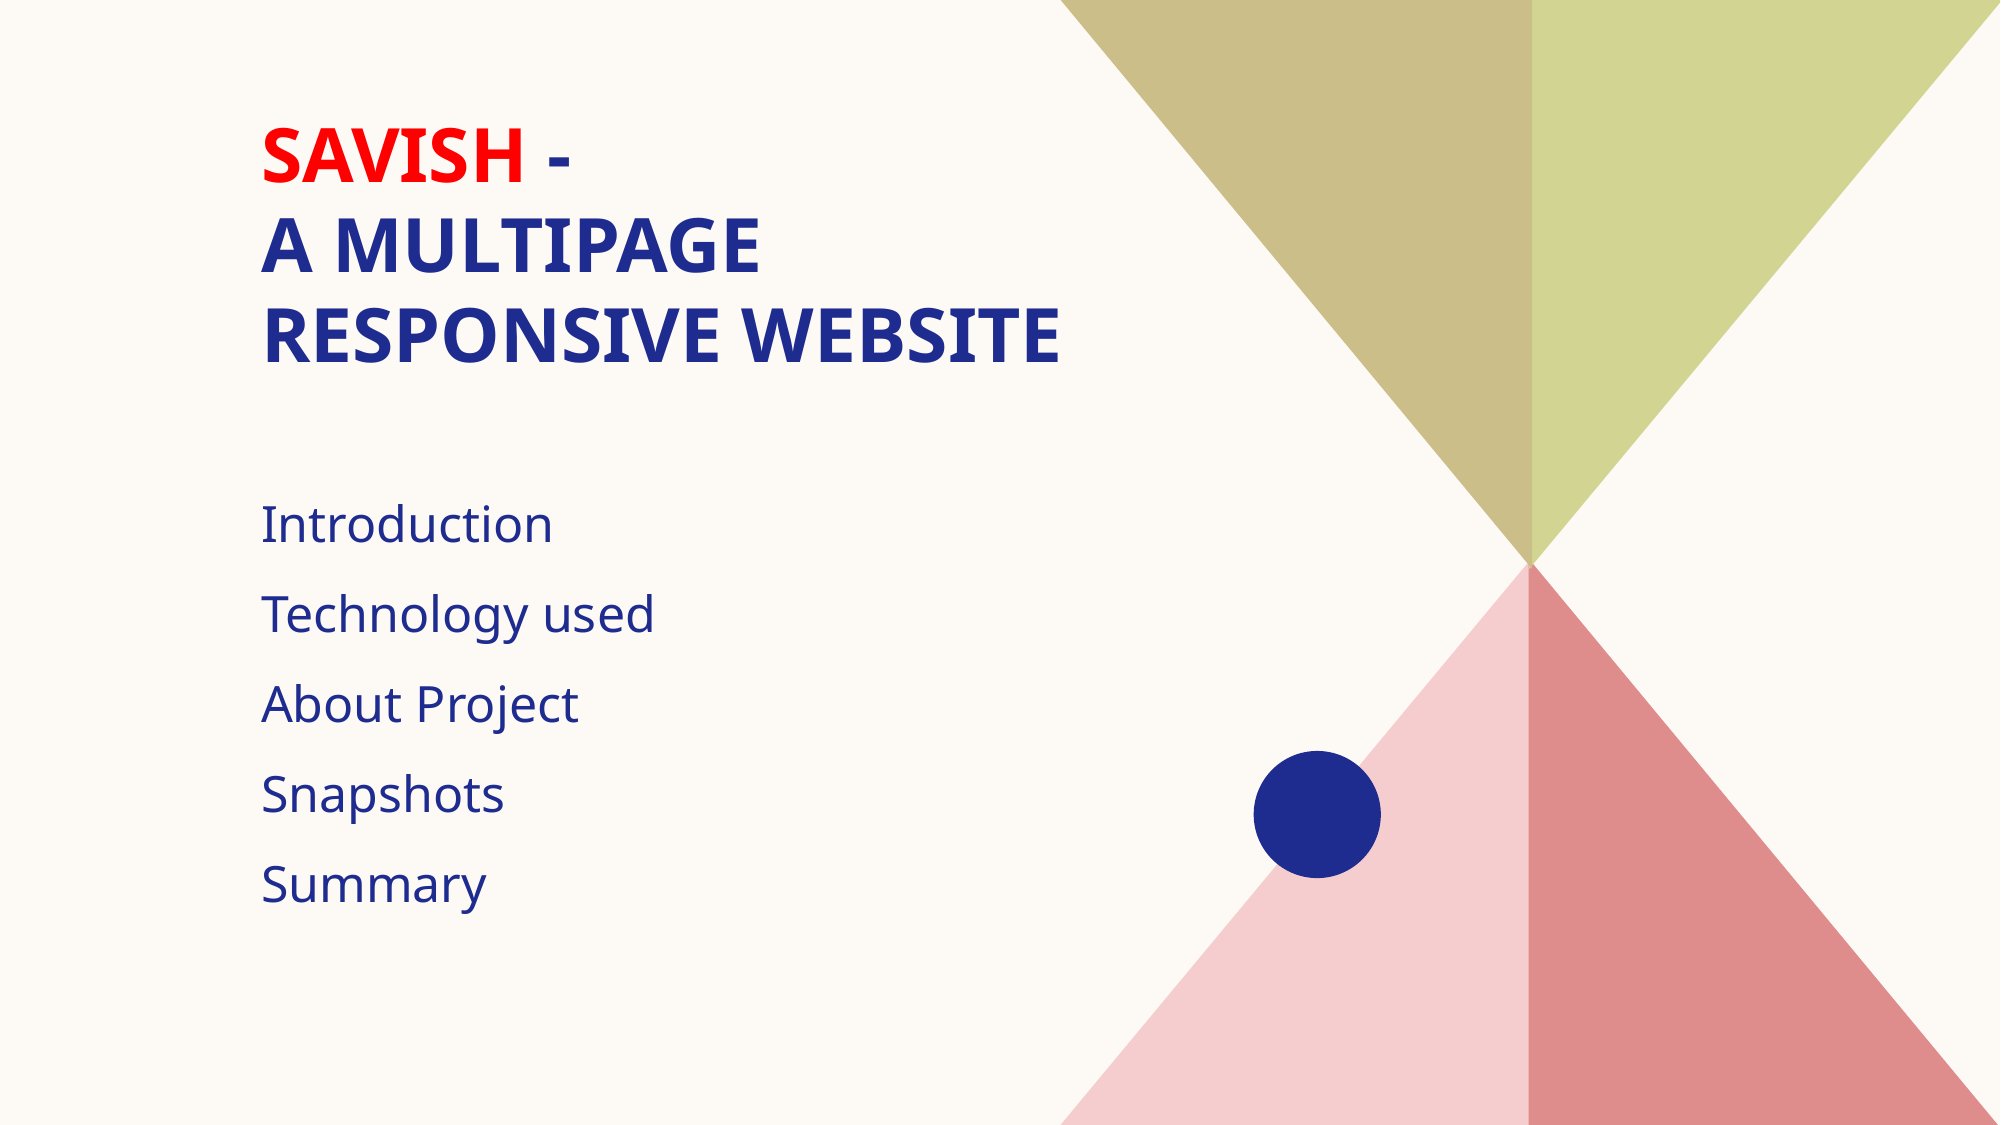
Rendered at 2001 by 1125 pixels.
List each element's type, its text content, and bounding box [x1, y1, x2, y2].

title Savish - a Multipage responsive website [246, 100, 1180, 454]
list Introduction​ Technology used ​About Project Snapshots ​Summary​ [246, 454, 1180, 1099]
